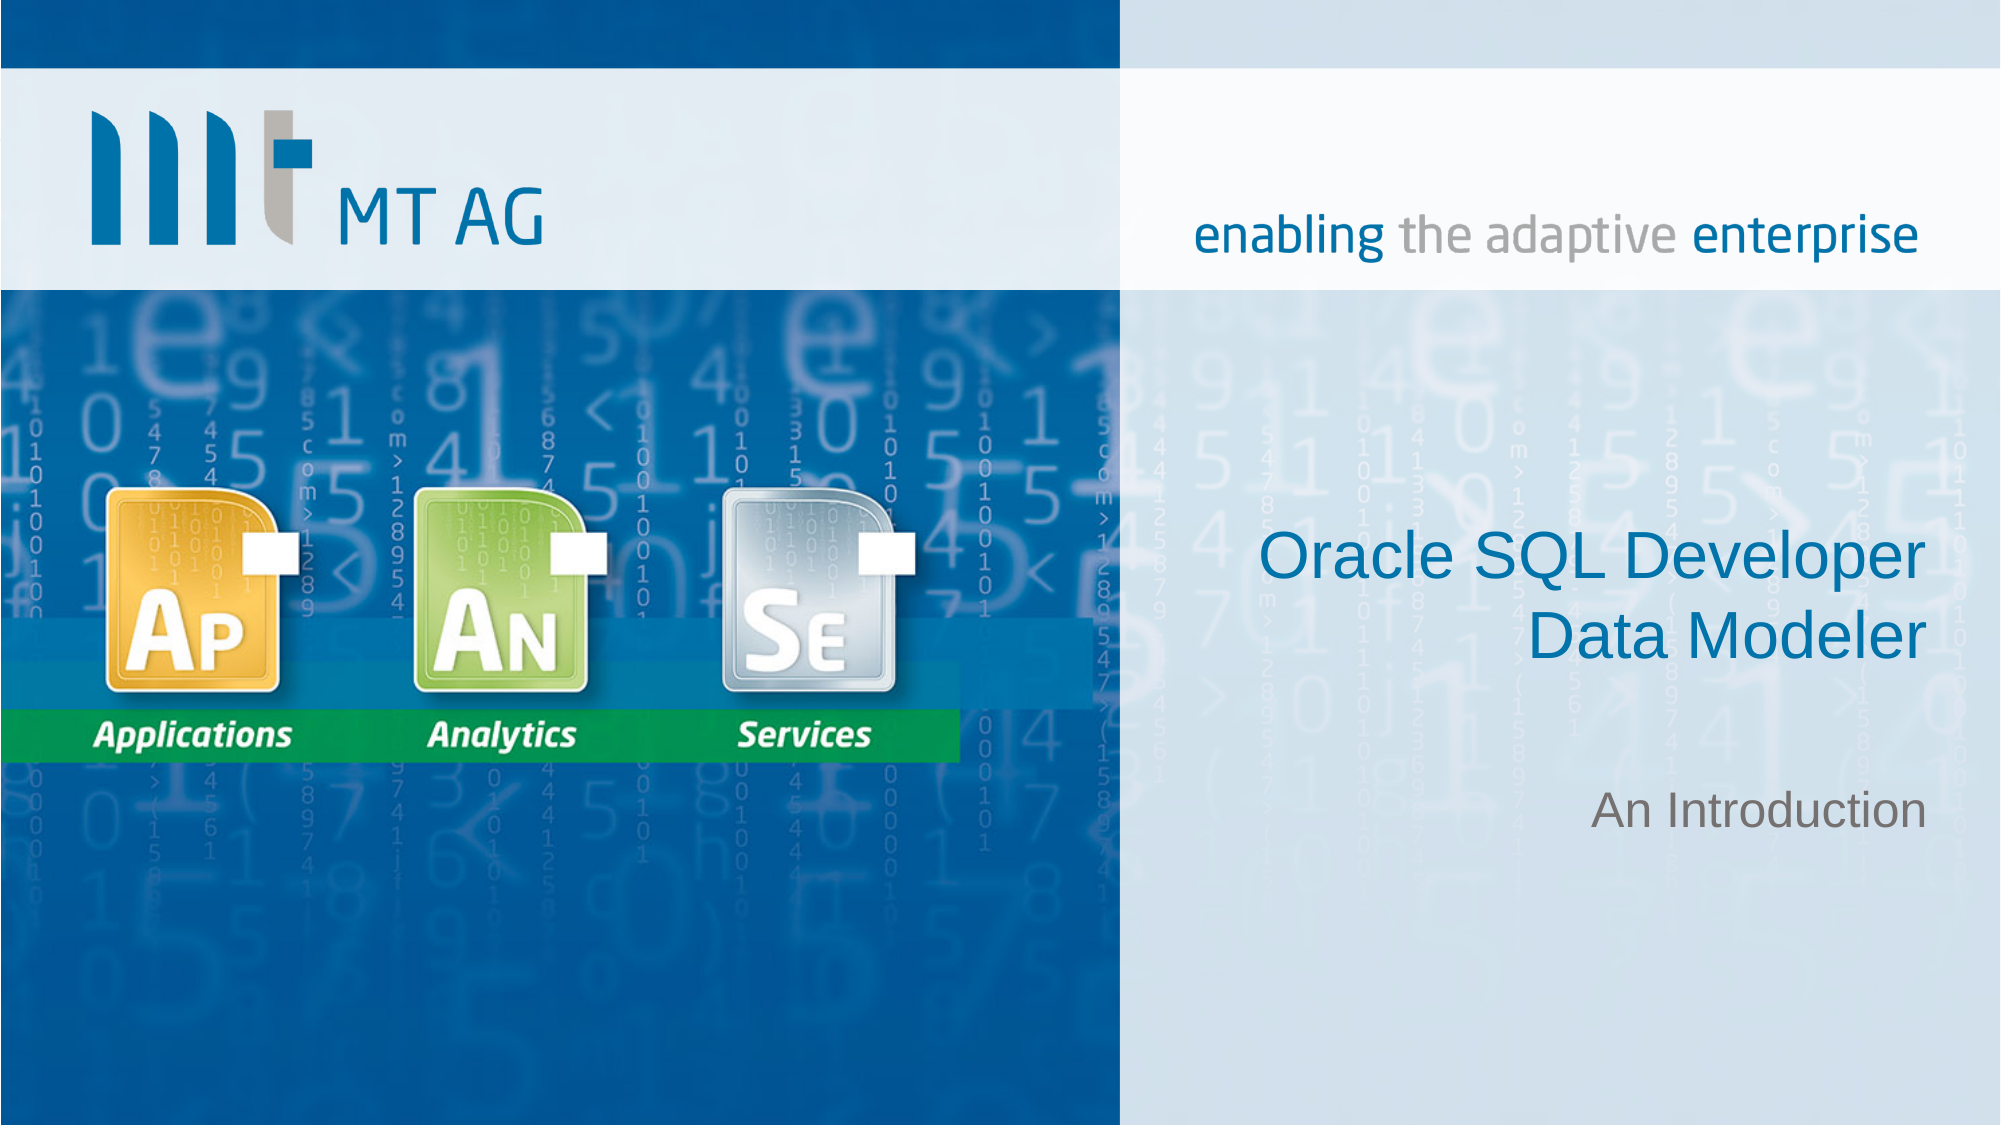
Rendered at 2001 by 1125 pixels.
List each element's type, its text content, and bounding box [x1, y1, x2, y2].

picture [1, 152, 2000, 1125]
picture [70, 94, 553, 252]
picture [13, 504, 20, 512]
title Oracle SQL Developer Data Modeler [1206, 502, 1943, 672]
picture [1, 0, 1119, 68]
subtitle An Introduction [1206, 725, 1943, 838]
